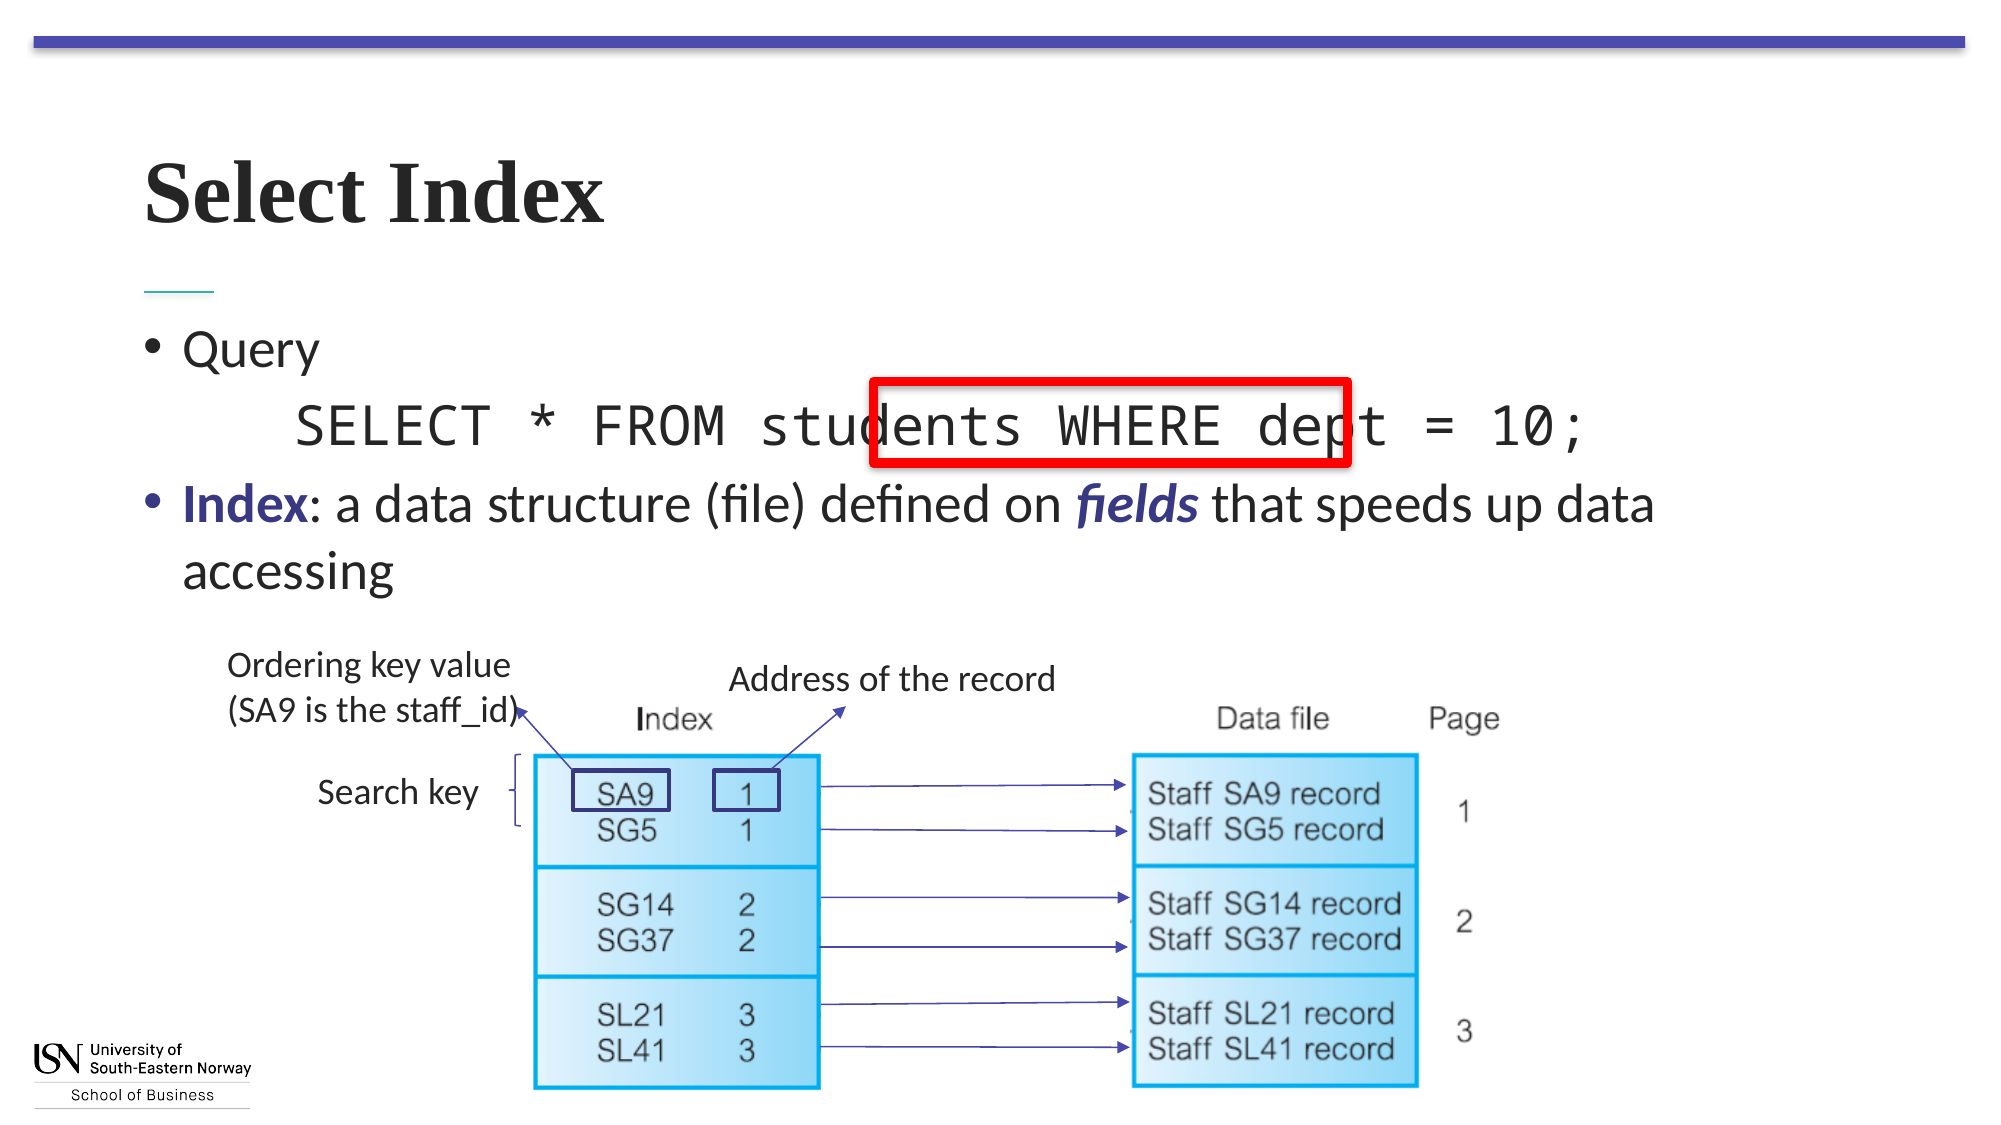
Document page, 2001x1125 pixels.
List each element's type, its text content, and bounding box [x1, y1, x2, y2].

picture [538, 979, 816, 1085]
text_box Search key [303, 759, 506, 820]
title Select Index [143, 93, 1885, 282]
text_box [771, 705, 847, 770]
picture [524, 771, 822, 1114]
picture [1129, 681, 1522, 1114]
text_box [820, 1001, 1131, 1005]
picture [16, 1025, 274, 1125]
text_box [514, 705, 573, 771]
text_box [508, 779, 519, 827]
text_box Ordering key value (SA9 is the staff_id) [212, 632, 543, 738]
picture [538, 759, 816, 864]
picture [524, 681, 822, 753]
text_box [873, 381, 1348, 464]
picture [538, 870, 816, 974]
list Query SELECT * FROM students WHERE dept = 10; Index: a data structure (file) defined on fields that speeds up data accessing [128, 311, 1885, 936]
text_box Address of the record [713, 646, 1096, 707]
